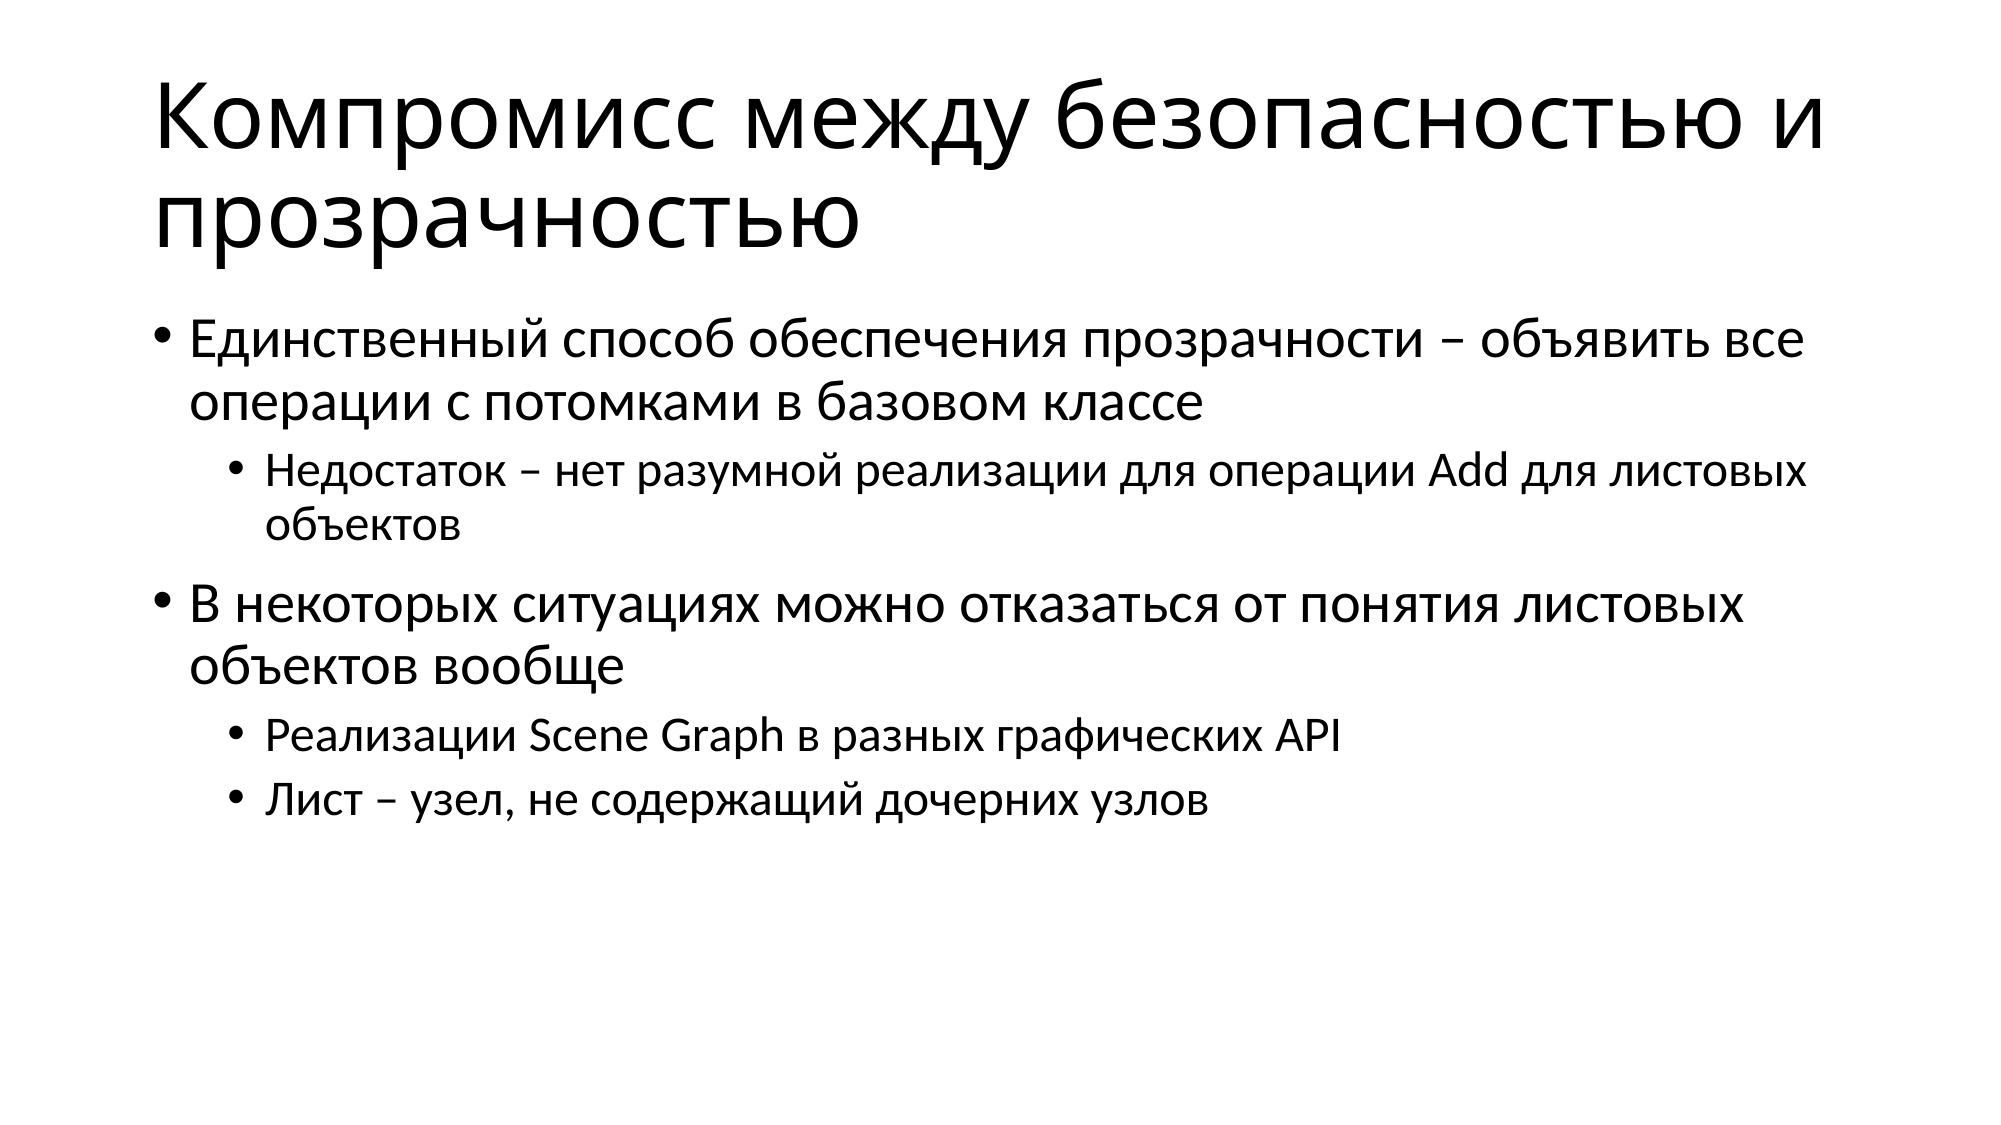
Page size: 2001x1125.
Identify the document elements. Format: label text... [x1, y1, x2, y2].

title Компромисс между безопасностью и прозрачностью [137, 59, 1863, 278]
list Единственный способ обеспечения прозрачности – объявить все операции с потомками в базовом классе Недостаток – нет разумной реализации для операции Add для листовых объектов В некоторых ситуациях можно отказаться от понятия листовых объектов вообще Реализации Scene Graph в разных графических API Лист – узел, не содержащий дочерних узлов [137, 299, 1863, 1014]
